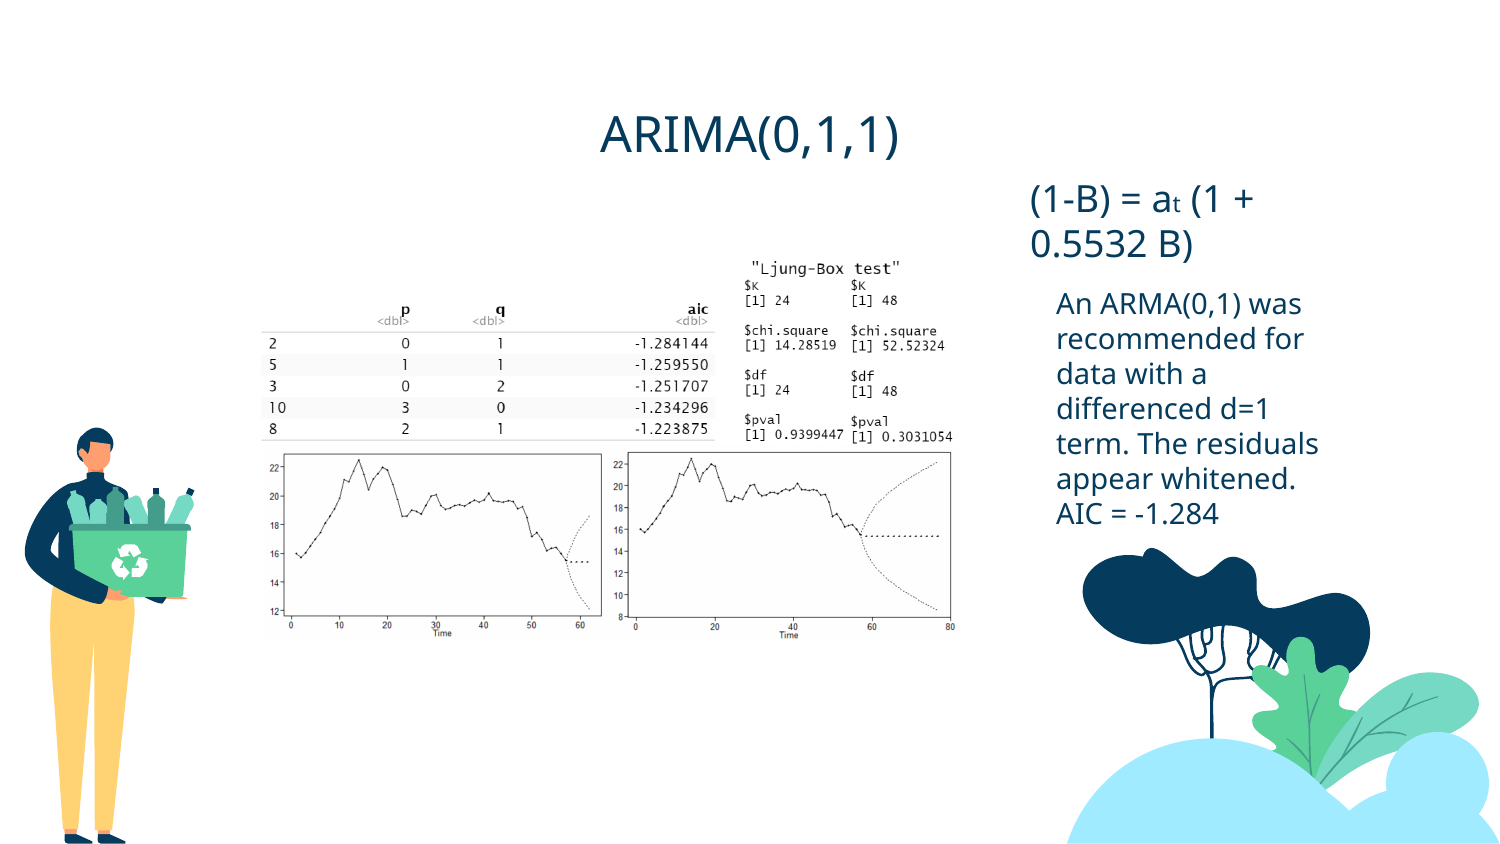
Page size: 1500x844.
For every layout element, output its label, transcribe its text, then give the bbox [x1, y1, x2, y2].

title ARIMA(0,1,1) [117, 87, 1383, 182]
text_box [1066, 547, 1500, 844]
picture [256, 257, 960, 642]
text_box An ARMA(0,1) was recommended for data with a differenced d=1 term. The residuals appear whitened. AIC = -1.284 [1041, 280, 1340, 546]
text_box (1-B) = at (1 + 0.5532 B) [1015, 207, 1388, 280]
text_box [22, 427, 195, 844]
